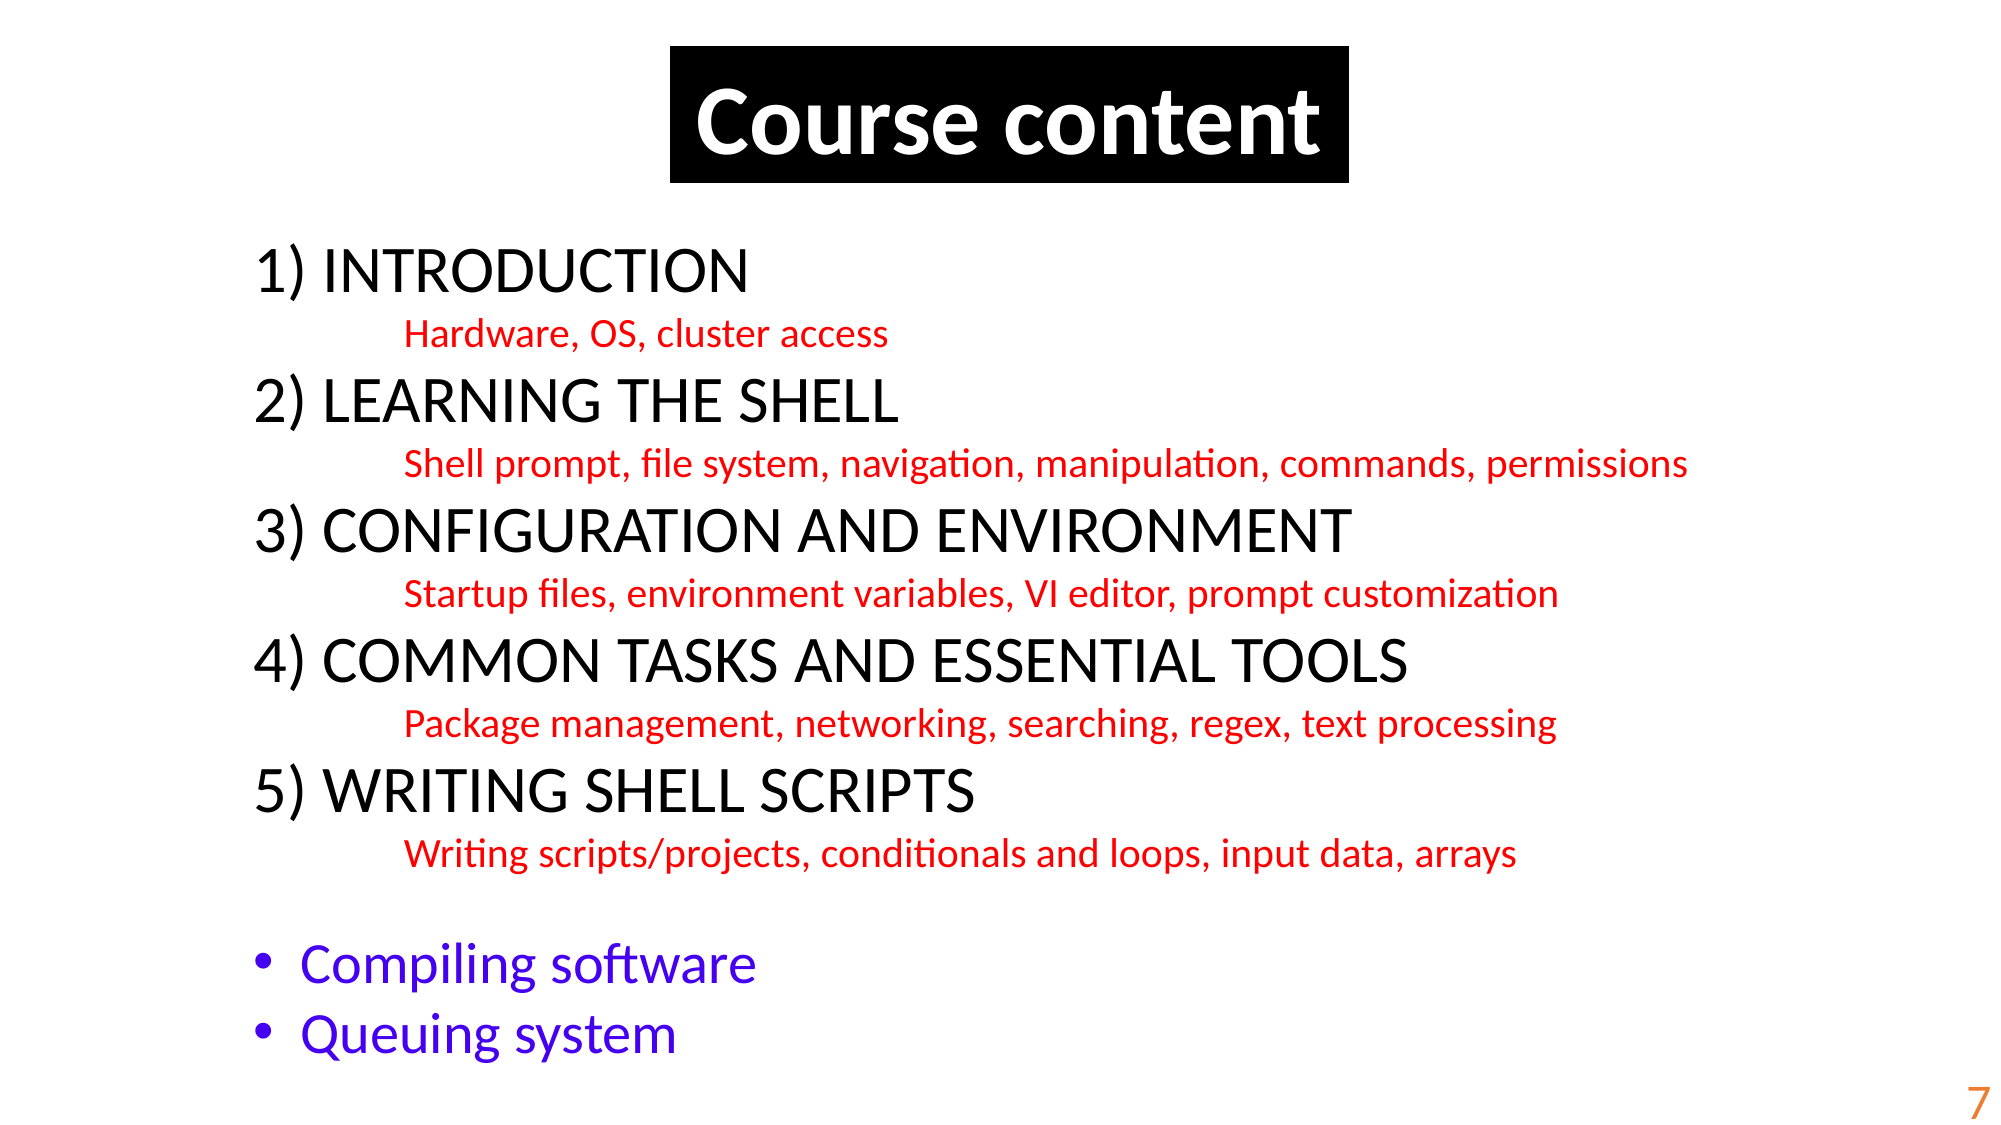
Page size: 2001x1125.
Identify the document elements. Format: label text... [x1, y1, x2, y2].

slide_number 7 [1556, 1069, 2000, 1125]
text_box Course content [670, 46, 1349, 183]
text_box 1) INTRODUCTION Hardware, OS, cluster access 2) LEARNING THE SHELL Shell prompt, file system, navigation, manipulation, commands, permissions 3) CONFIGURATION AND ENVIRONMENT Startup files, environment variables, VI editor, prompt customization 4) COMMON TASKS AND ESSENTIAL TOOLS Package management, networking, searching, regex, text processing 5) WRITING SHELL SCRIPTS Writing scripts/projects, conditionals and loops, input data, arrays Compiling software Queuing system [238, 218, 1704, 1073]
